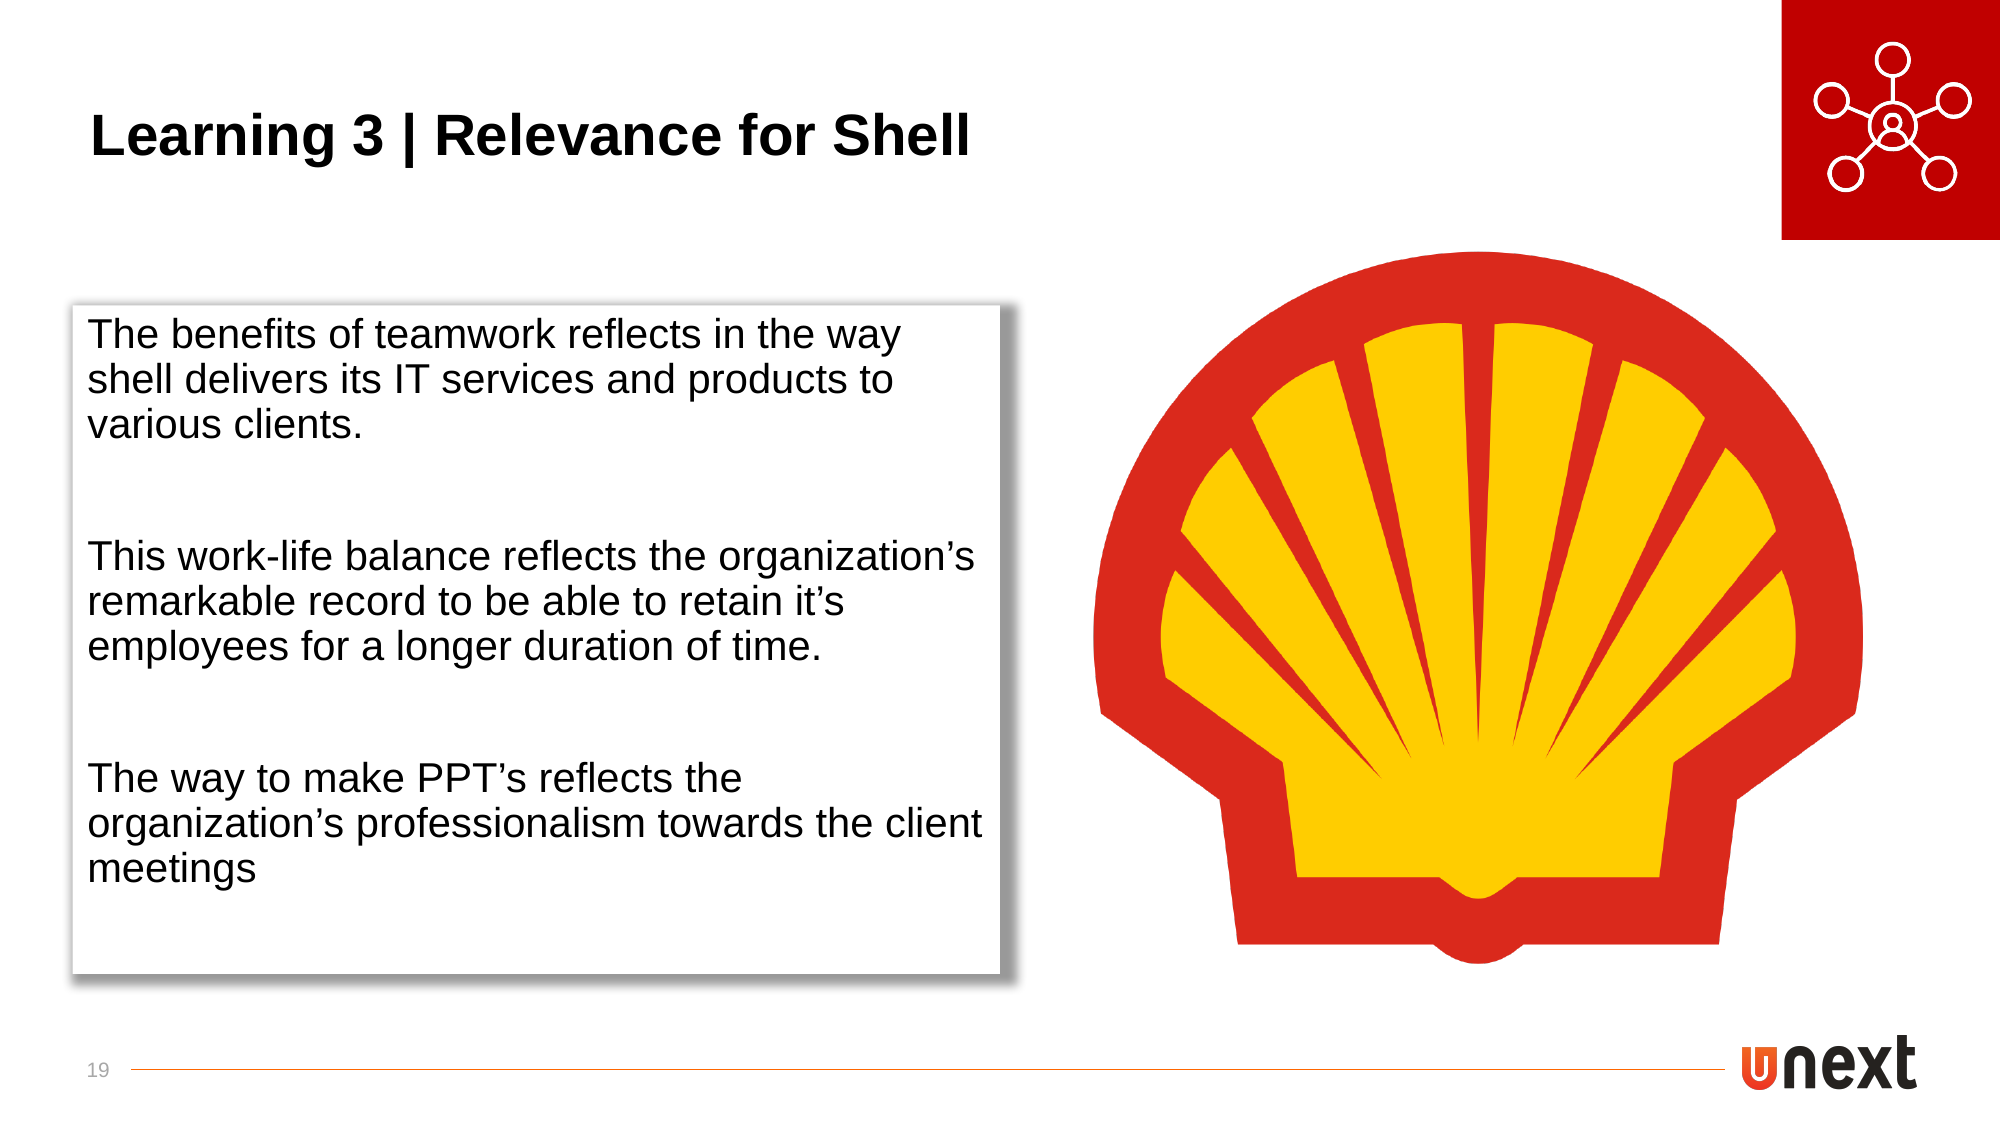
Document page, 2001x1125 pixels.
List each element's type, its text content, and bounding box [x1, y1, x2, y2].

slide_number 19 [48, 1047, 110, 1091]
title Learning 3 | Relevance for Shell [76, 78, 1795, 196]
text_box The benefits of teamwork reflects in the way shell delivers its IT services and products to various clients. This work-life balance reflects the organization’s remarkable record to be able to retain it’s employees for a longer duration of time. The way to make PPT’s reflects the organization’s professionalism towards the client meetings [72, 305, 1000, 974]
picture [1795, 19, 1990, 214]
picture [1088, 246, 1868, 969]
text_box [1781, 0, 2000, 241]
picture [1742, 1035, 1917, 1090]
